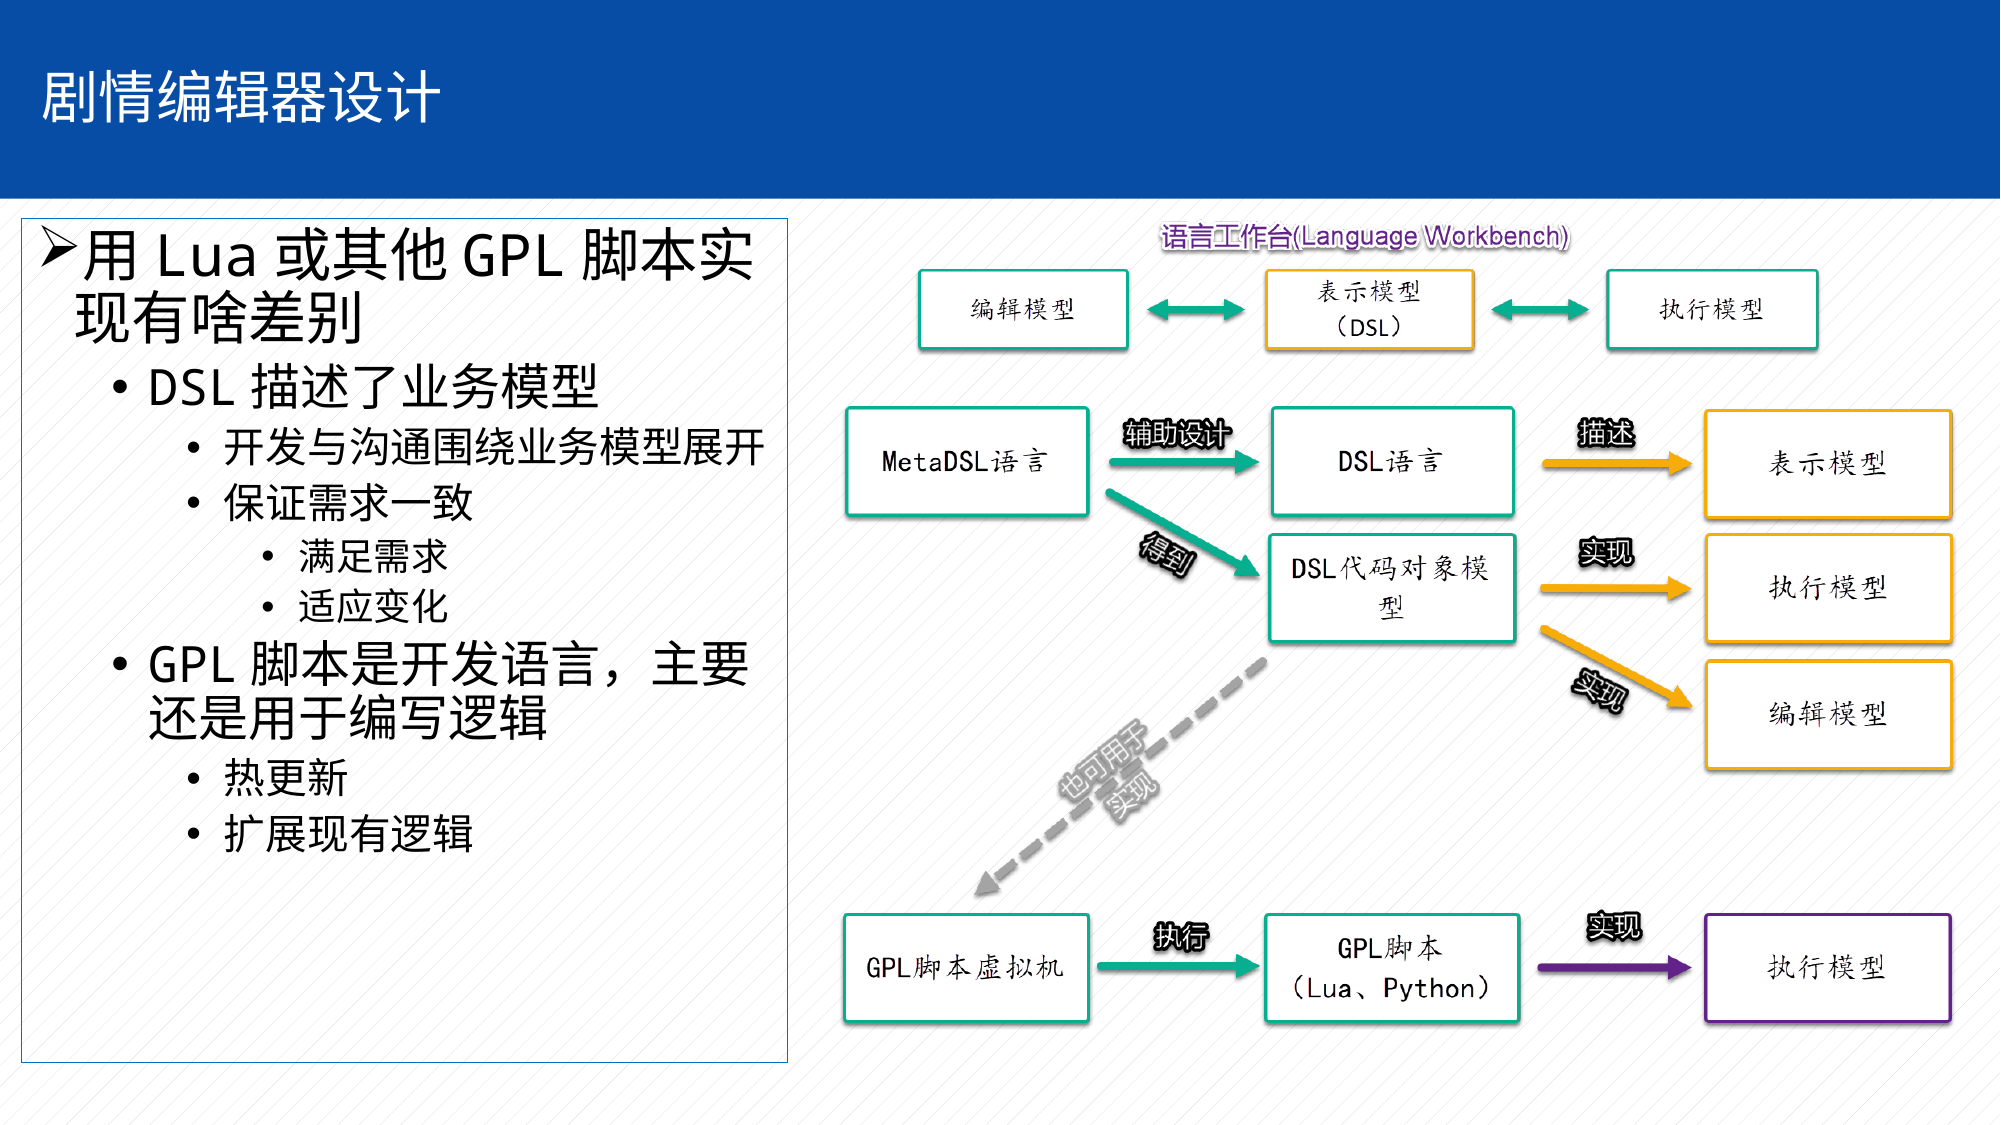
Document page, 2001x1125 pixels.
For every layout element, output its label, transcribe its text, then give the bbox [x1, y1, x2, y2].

picture [803, 207, 1994, 1063]
list 剧情编辑器设计 [26, 20, 1782, 180]
text_box 用Lua或其他GPL脚本实现有啥差别 DSL描述了业务模型 开发与沟通围绕业务模型展开 保证需求一致 满足需求 适应变化 GPL脚本是开发语言，主要还是用于编写逻辑 热更新 扩展现有逻辑 [21, 218, 788, 1063]
